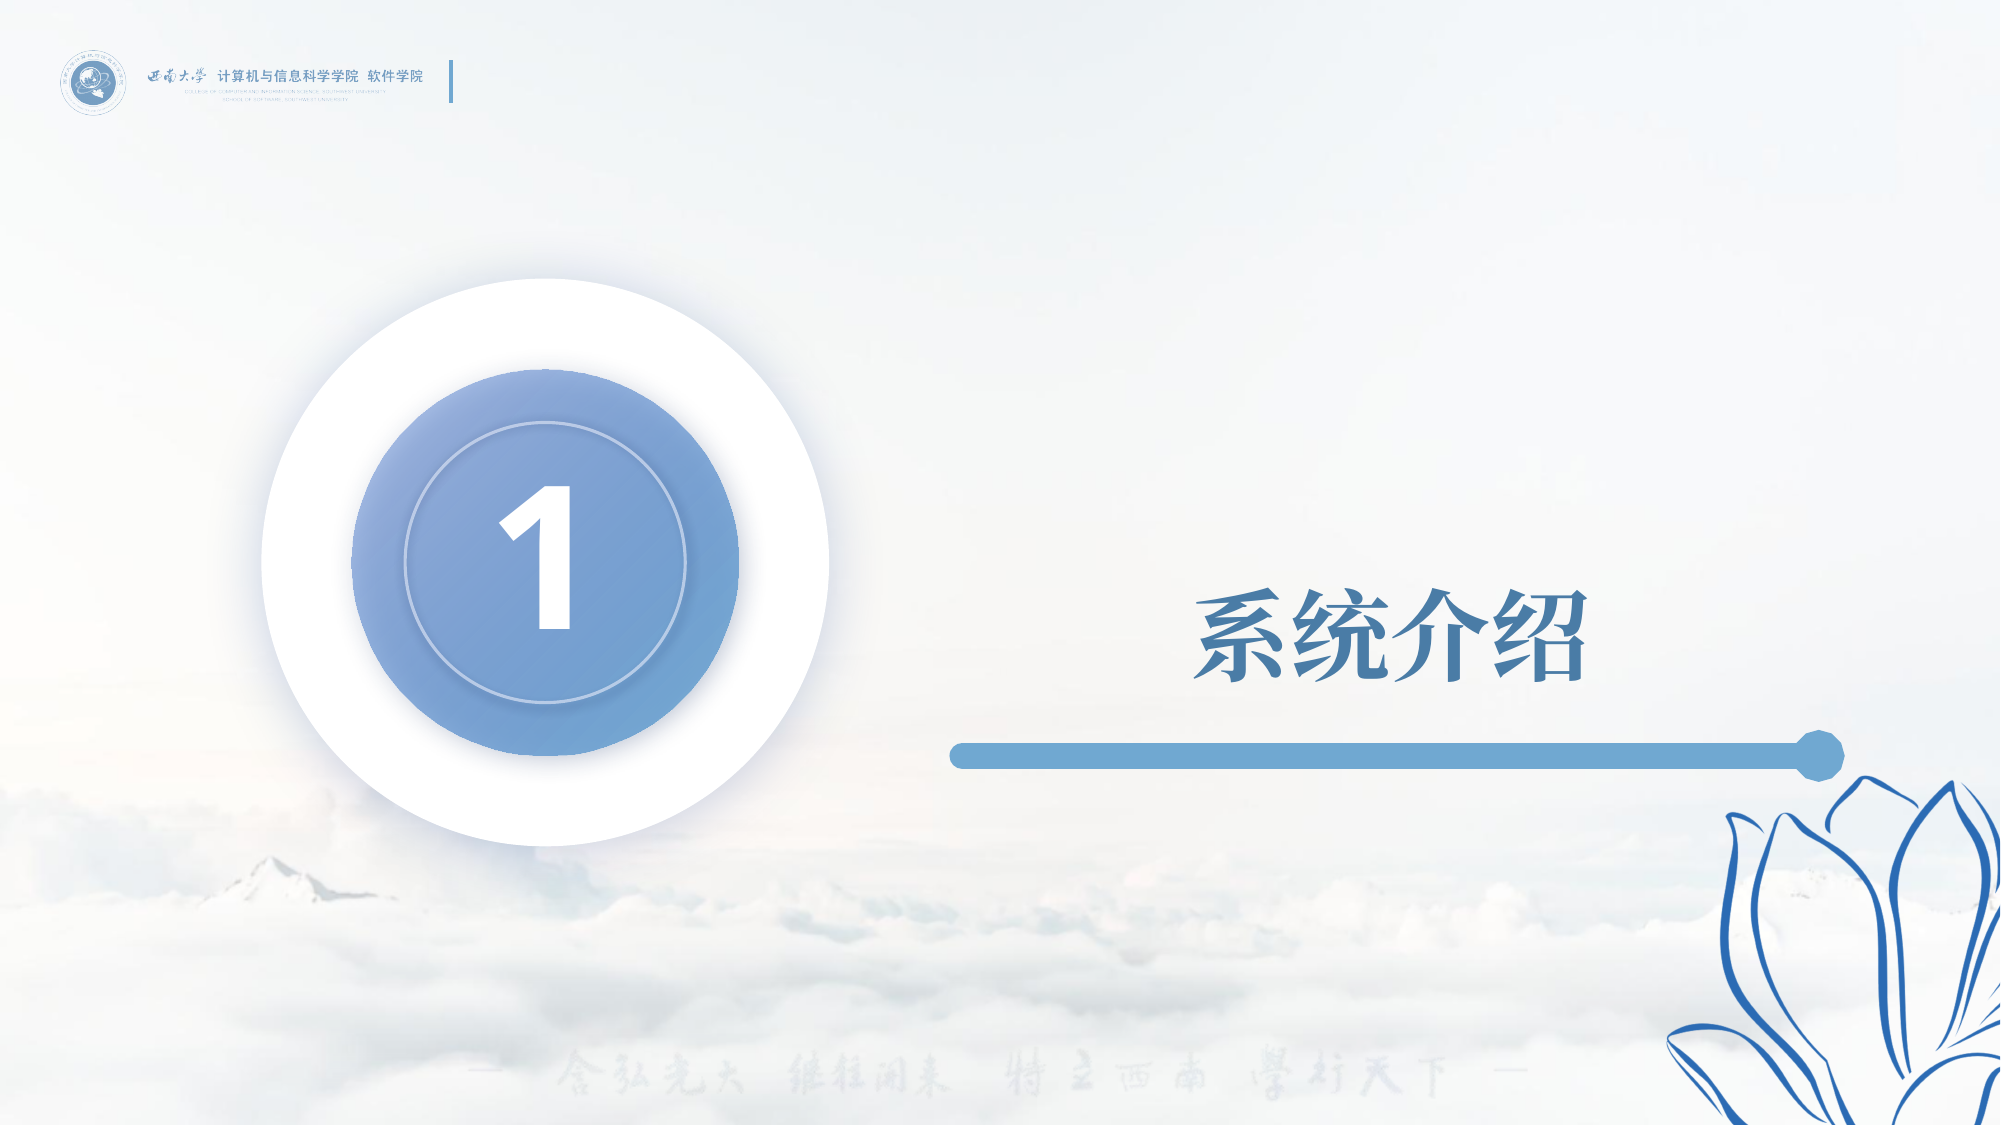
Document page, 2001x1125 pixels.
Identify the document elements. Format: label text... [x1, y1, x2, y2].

text_box 系统介绍 [882, 566, 2000, 701]
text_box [208, 226, 882, 899]
picture [0, 0, 2001, 1125]
